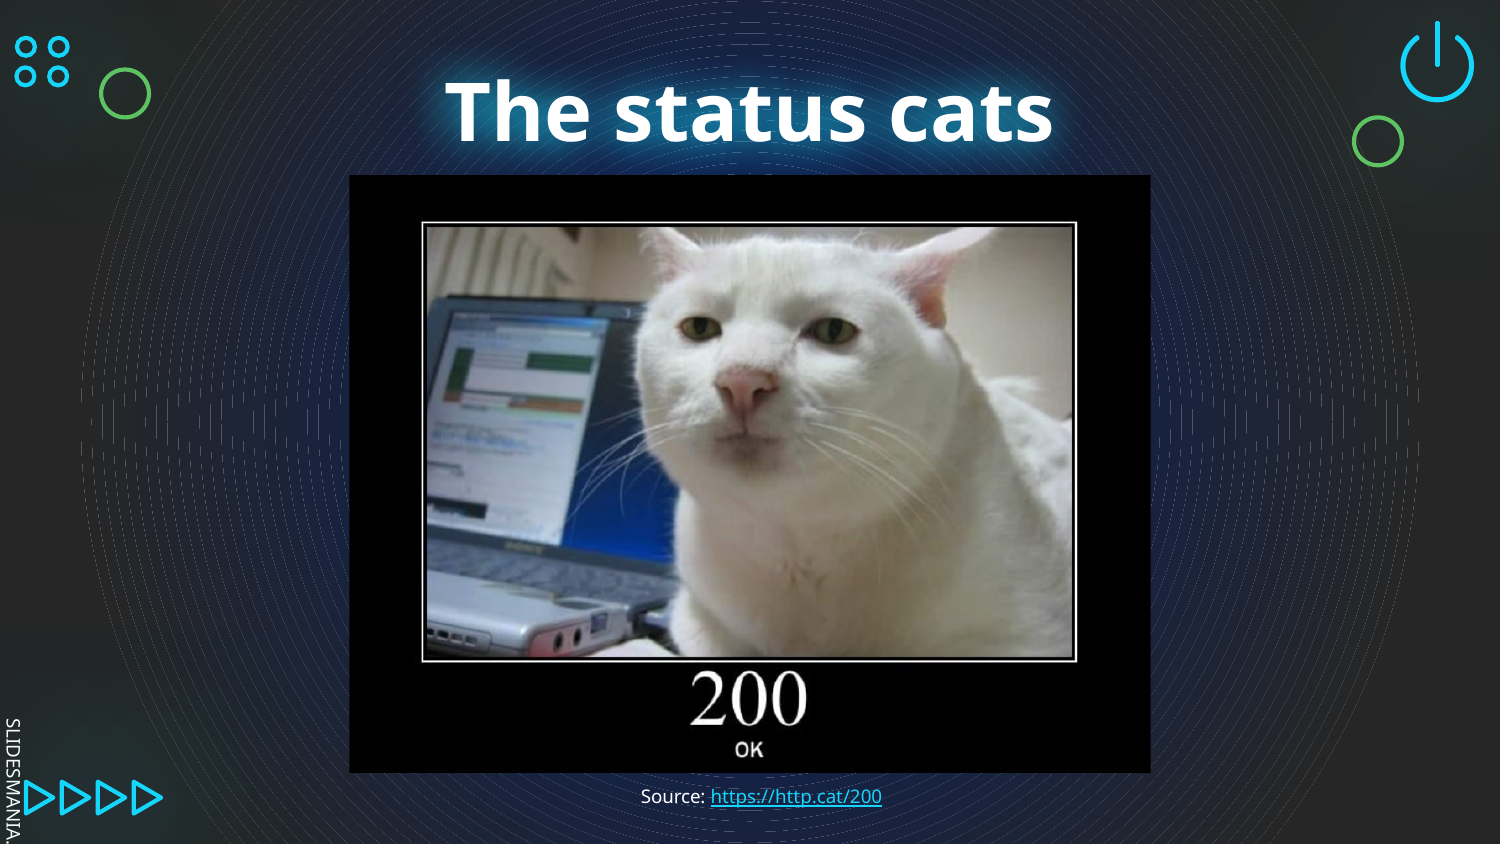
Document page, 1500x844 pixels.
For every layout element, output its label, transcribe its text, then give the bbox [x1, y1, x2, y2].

title The status cats [100, 61, 1400, 156]
text_box Source: https://http.cat/200 [187, 772, 1336, 824]
picture [348, 175, 1152, 773]
